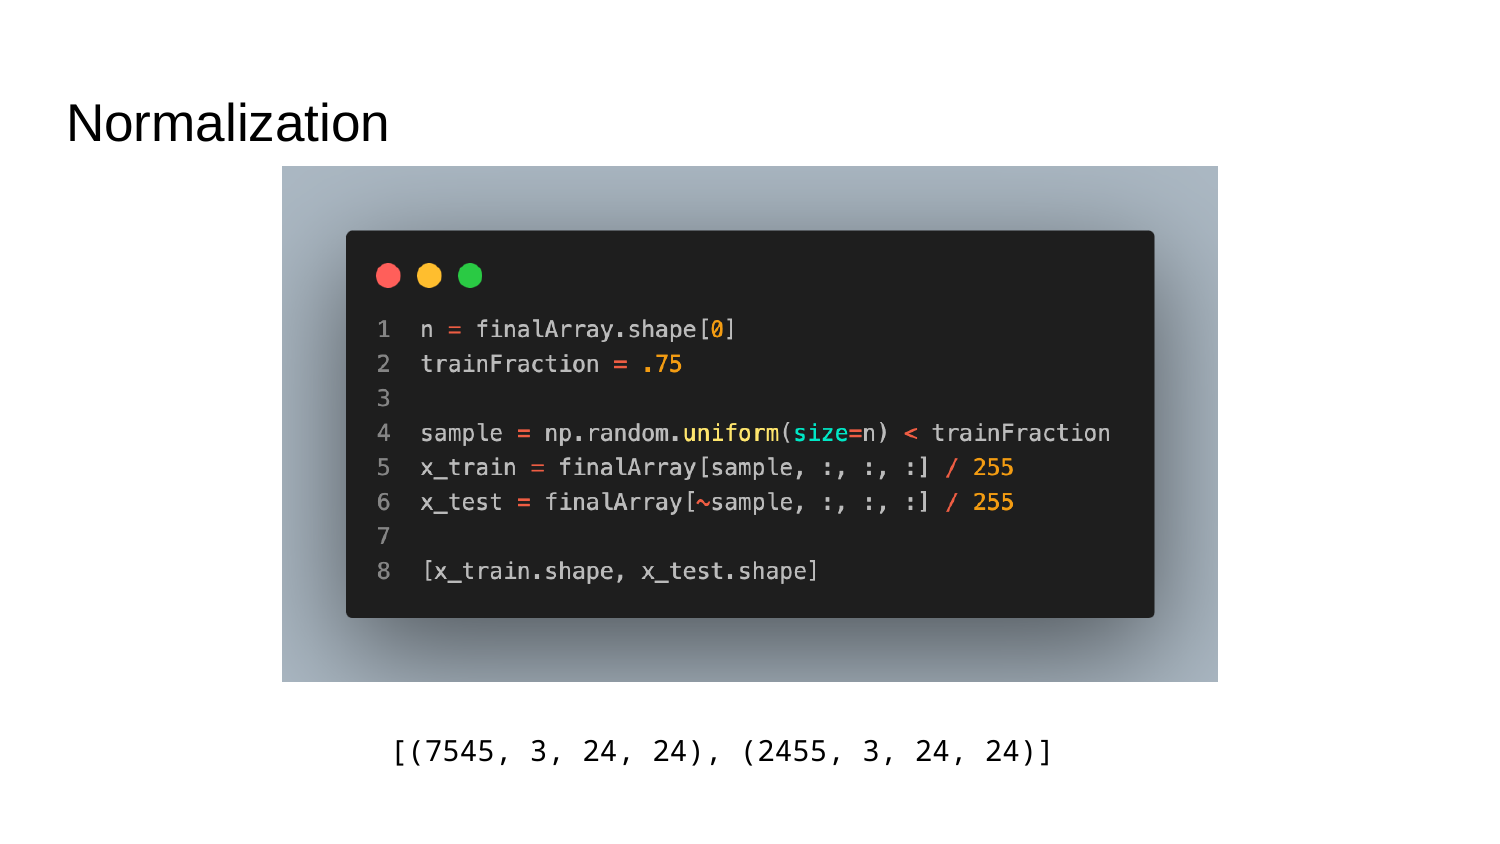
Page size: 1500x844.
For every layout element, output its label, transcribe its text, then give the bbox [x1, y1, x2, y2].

picture [282, 166, 1218, 682]
text_box [(7545, 3, 24, 24), (2455, 3, 24, 24)] [374, 724, 1125, 775]
title Normalization [51, 72, 1449, 167]
